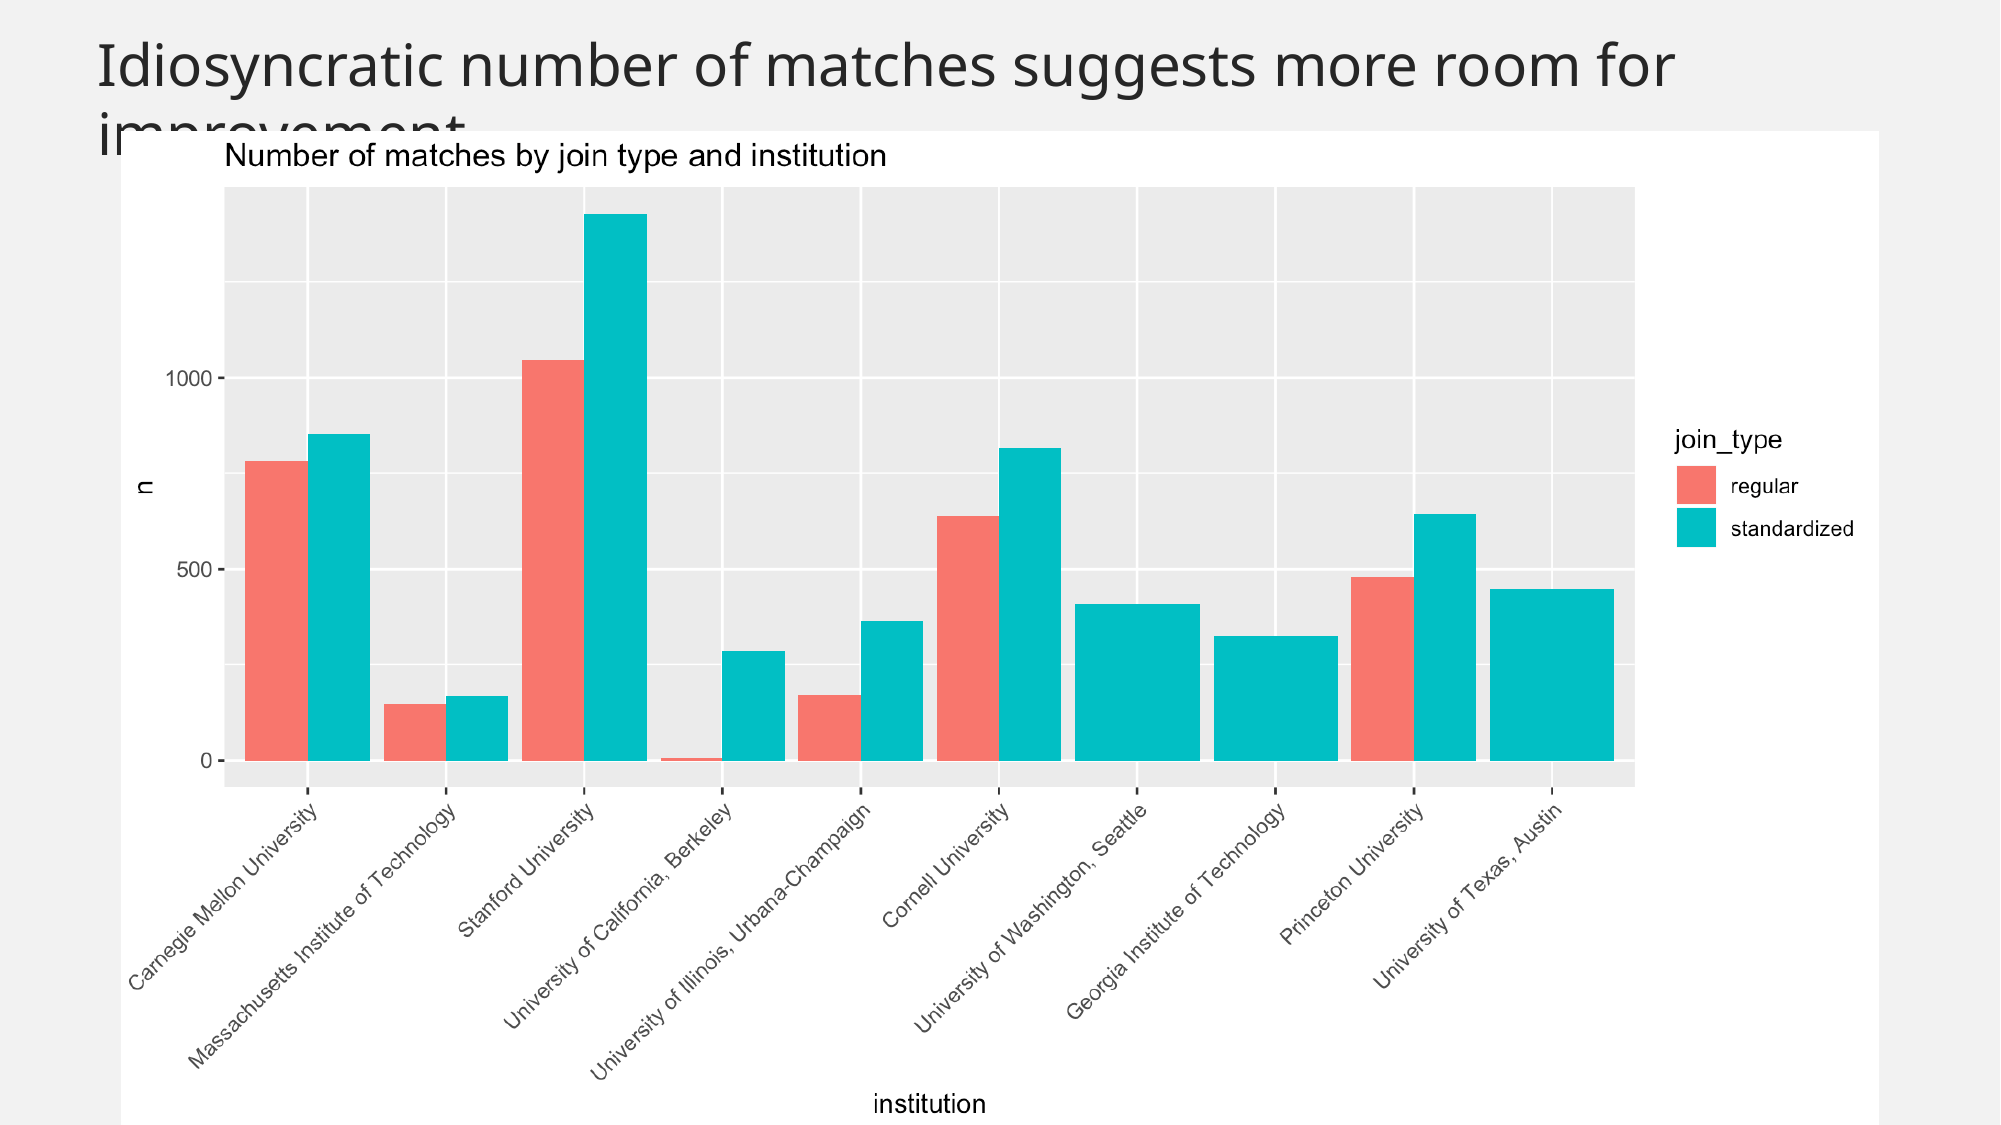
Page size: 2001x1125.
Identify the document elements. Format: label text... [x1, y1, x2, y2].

picture [121, 131, 1879, 1125]
list Idiosyncratic number of matches suggests more room for improvement. [82, 20, 1918, 980]
